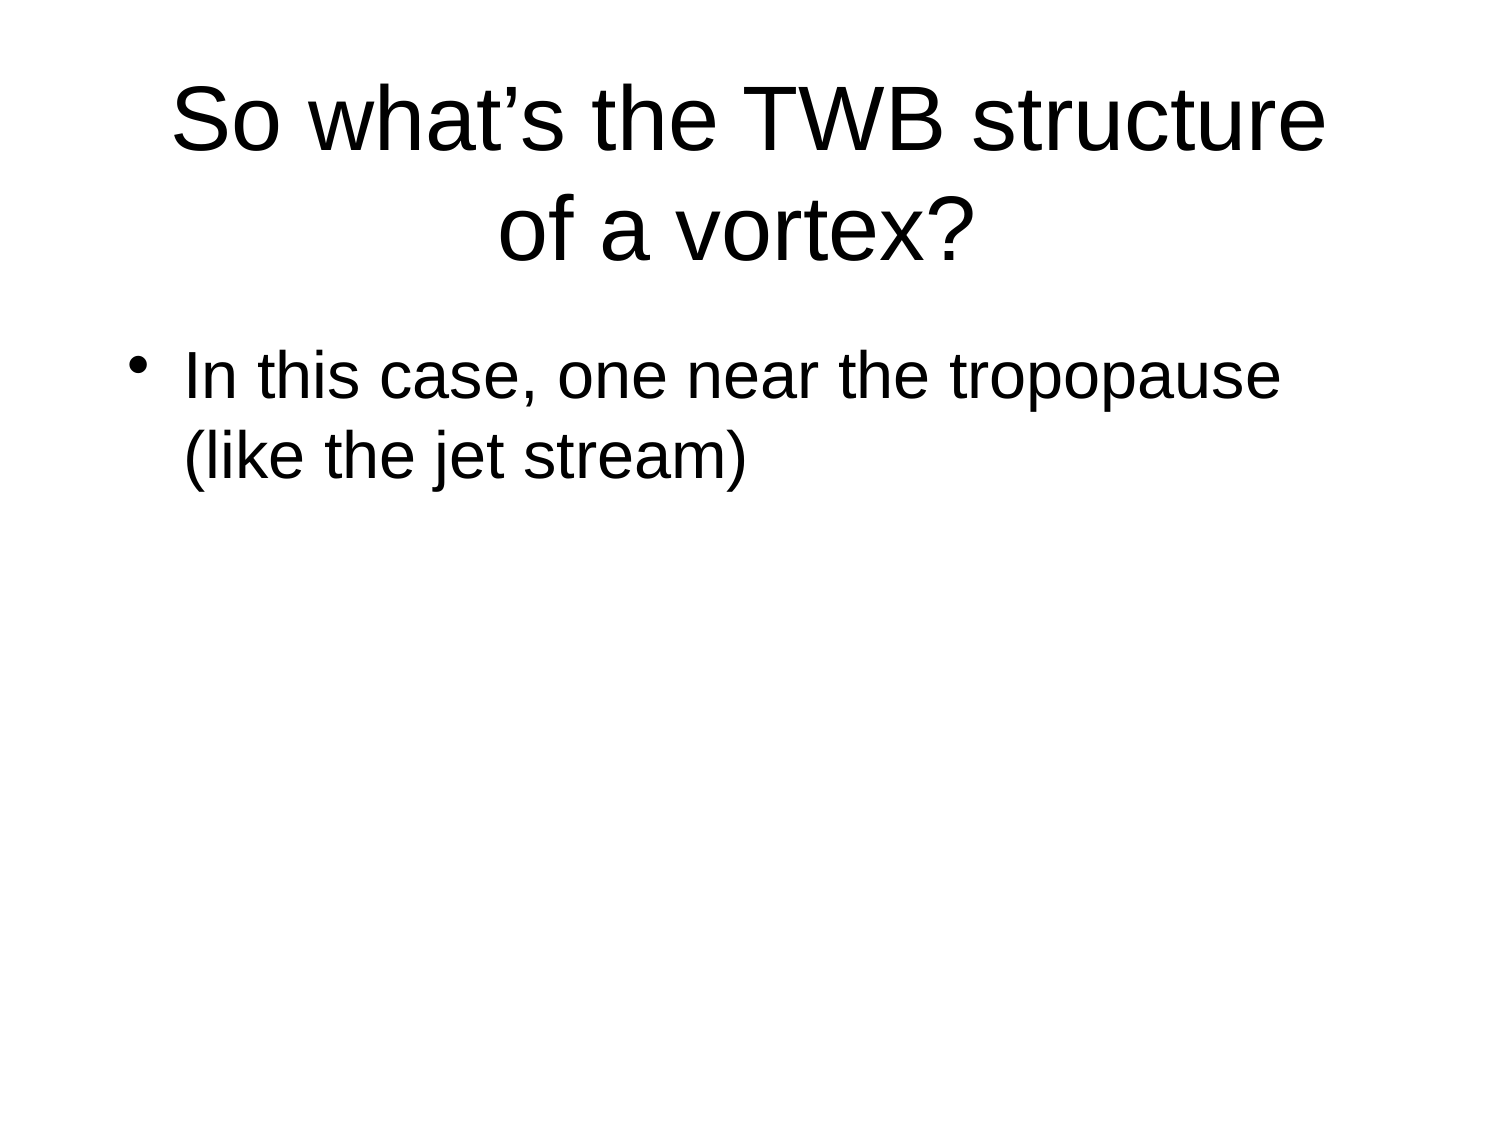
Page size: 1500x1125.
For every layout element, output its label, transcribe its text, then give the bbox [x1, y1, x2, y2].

list In this case, one near the tropopause (like the jet stream) [111, 324, 1388, 1001]
title So what’s the TWB structure of a vortex? [111, 74, 1388, 263]
